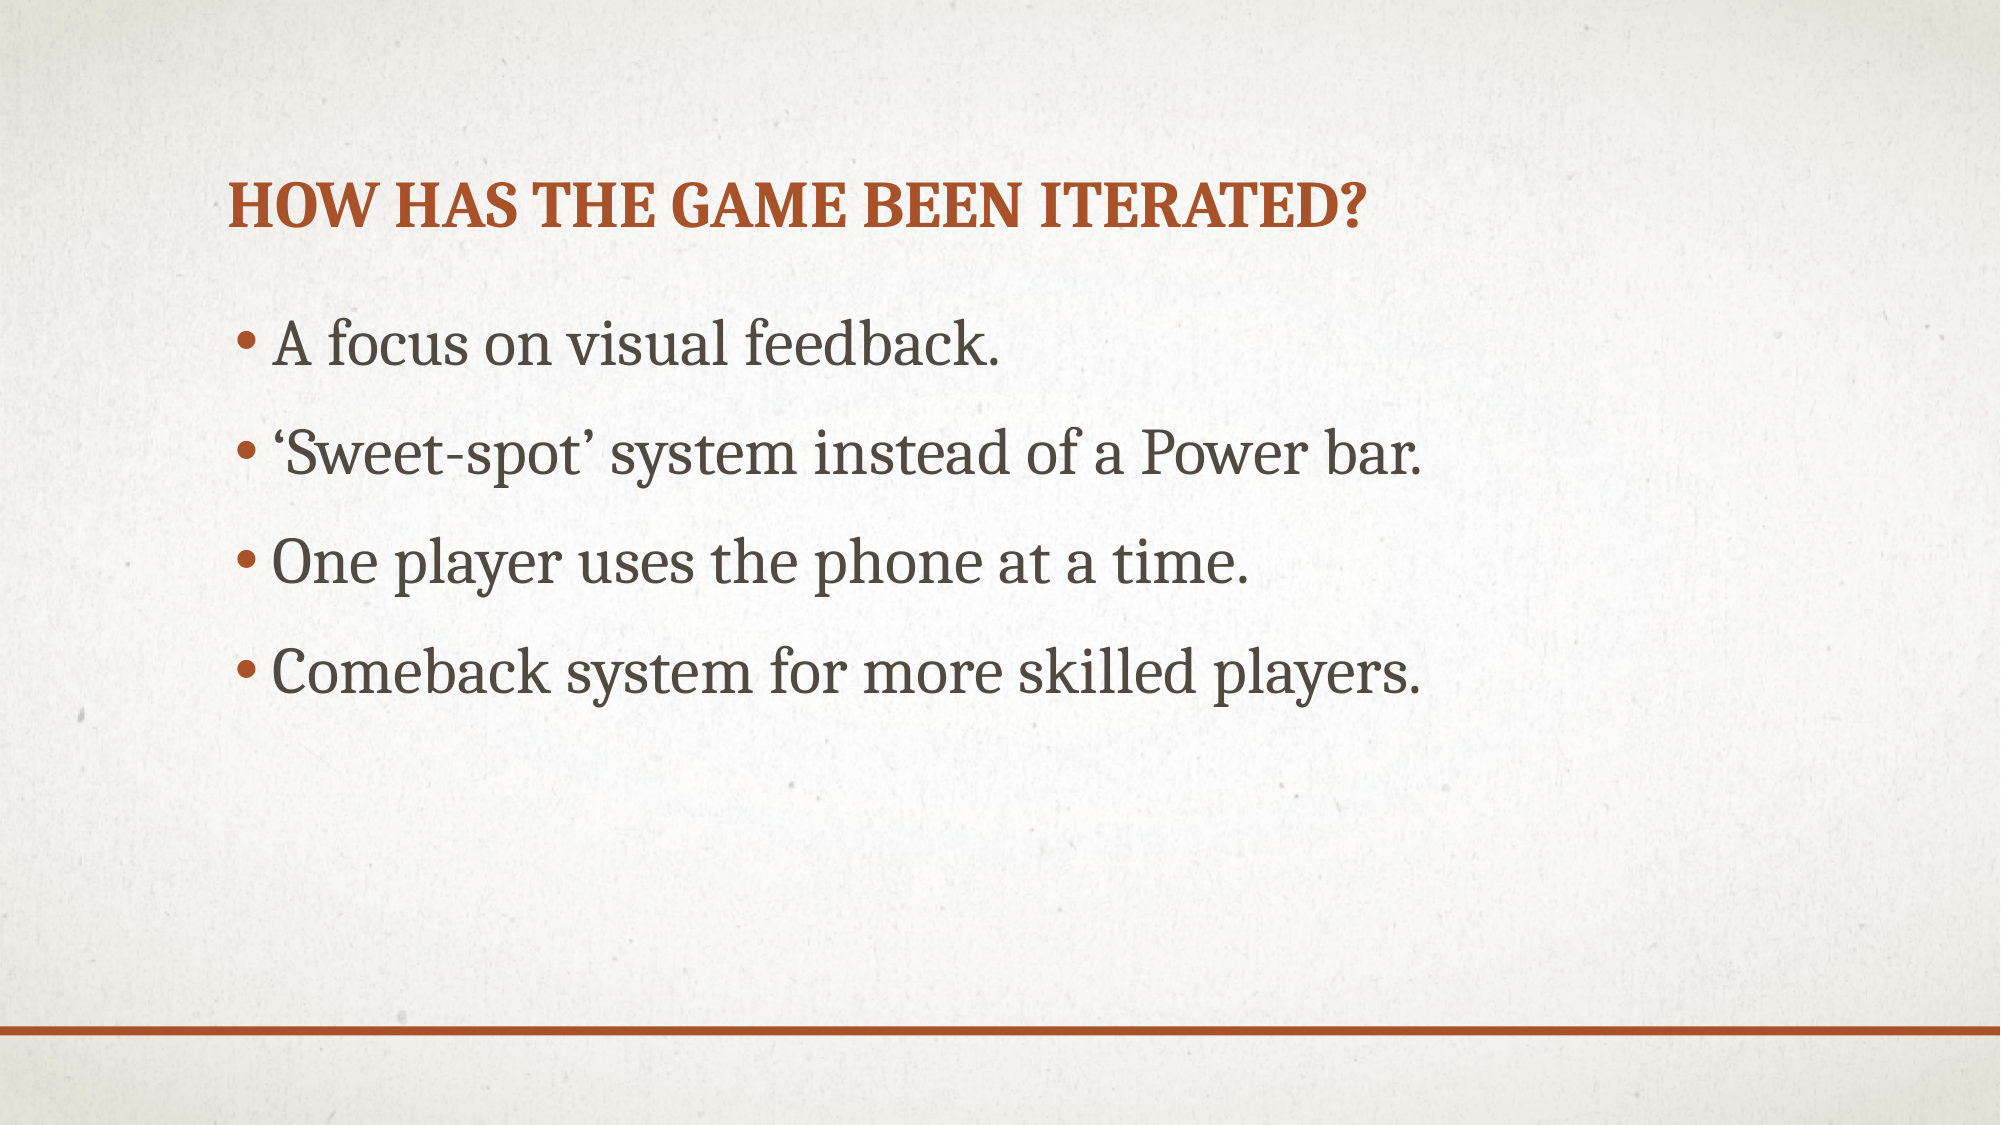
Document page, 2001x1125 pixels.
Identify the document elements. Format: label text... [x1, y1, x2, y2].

title How has the game been iterated? [212, 62, 1788, 250]
list A focus on visual feedback. ‘Sweet-spot’ system instead of a Power bar. One player uses the phone at a time. Comeback system for more skilled players. [212, 299, 1788, 975]
picture [0, 0, 2001, 1125]
